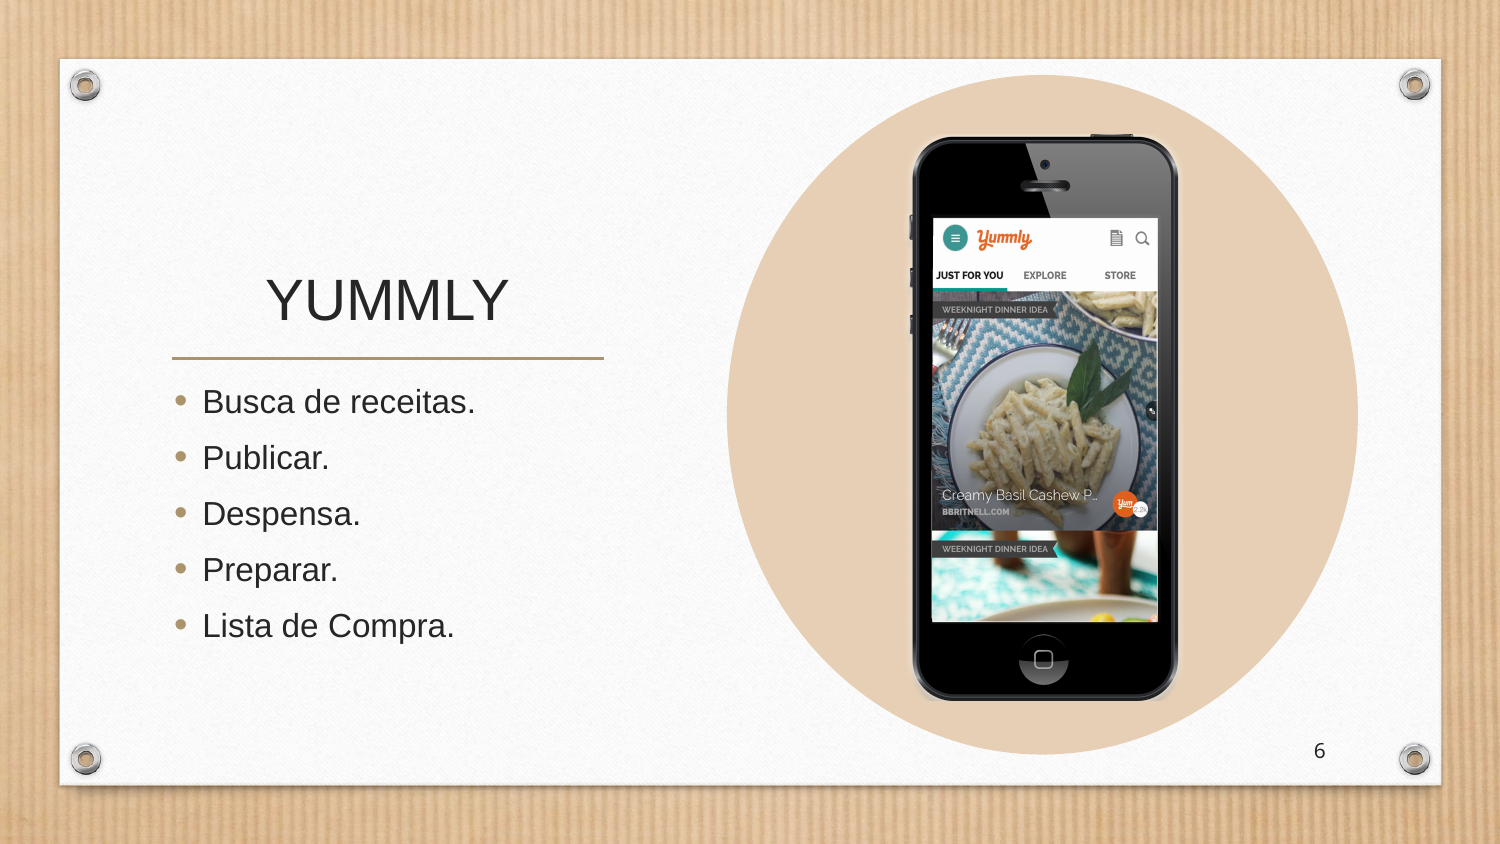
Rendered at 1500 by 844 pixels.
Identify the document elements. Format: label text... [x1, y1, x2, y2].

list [852, 113, 1456, 717]
text_box [895, 717, 1190, 756]
title YUMMLY [159, 170, 617, 340]
text_box [894, 73, 1191, 113]
picture [0, 0, 1500, 844]
text_box [725, 142, 852, 688]
slide_number 6 [1273, 734, 1341, 769]
list Busca de receitas. Publicar. Despensa. Preparar. Lista de Compra. [159, 372, 617, 679]
